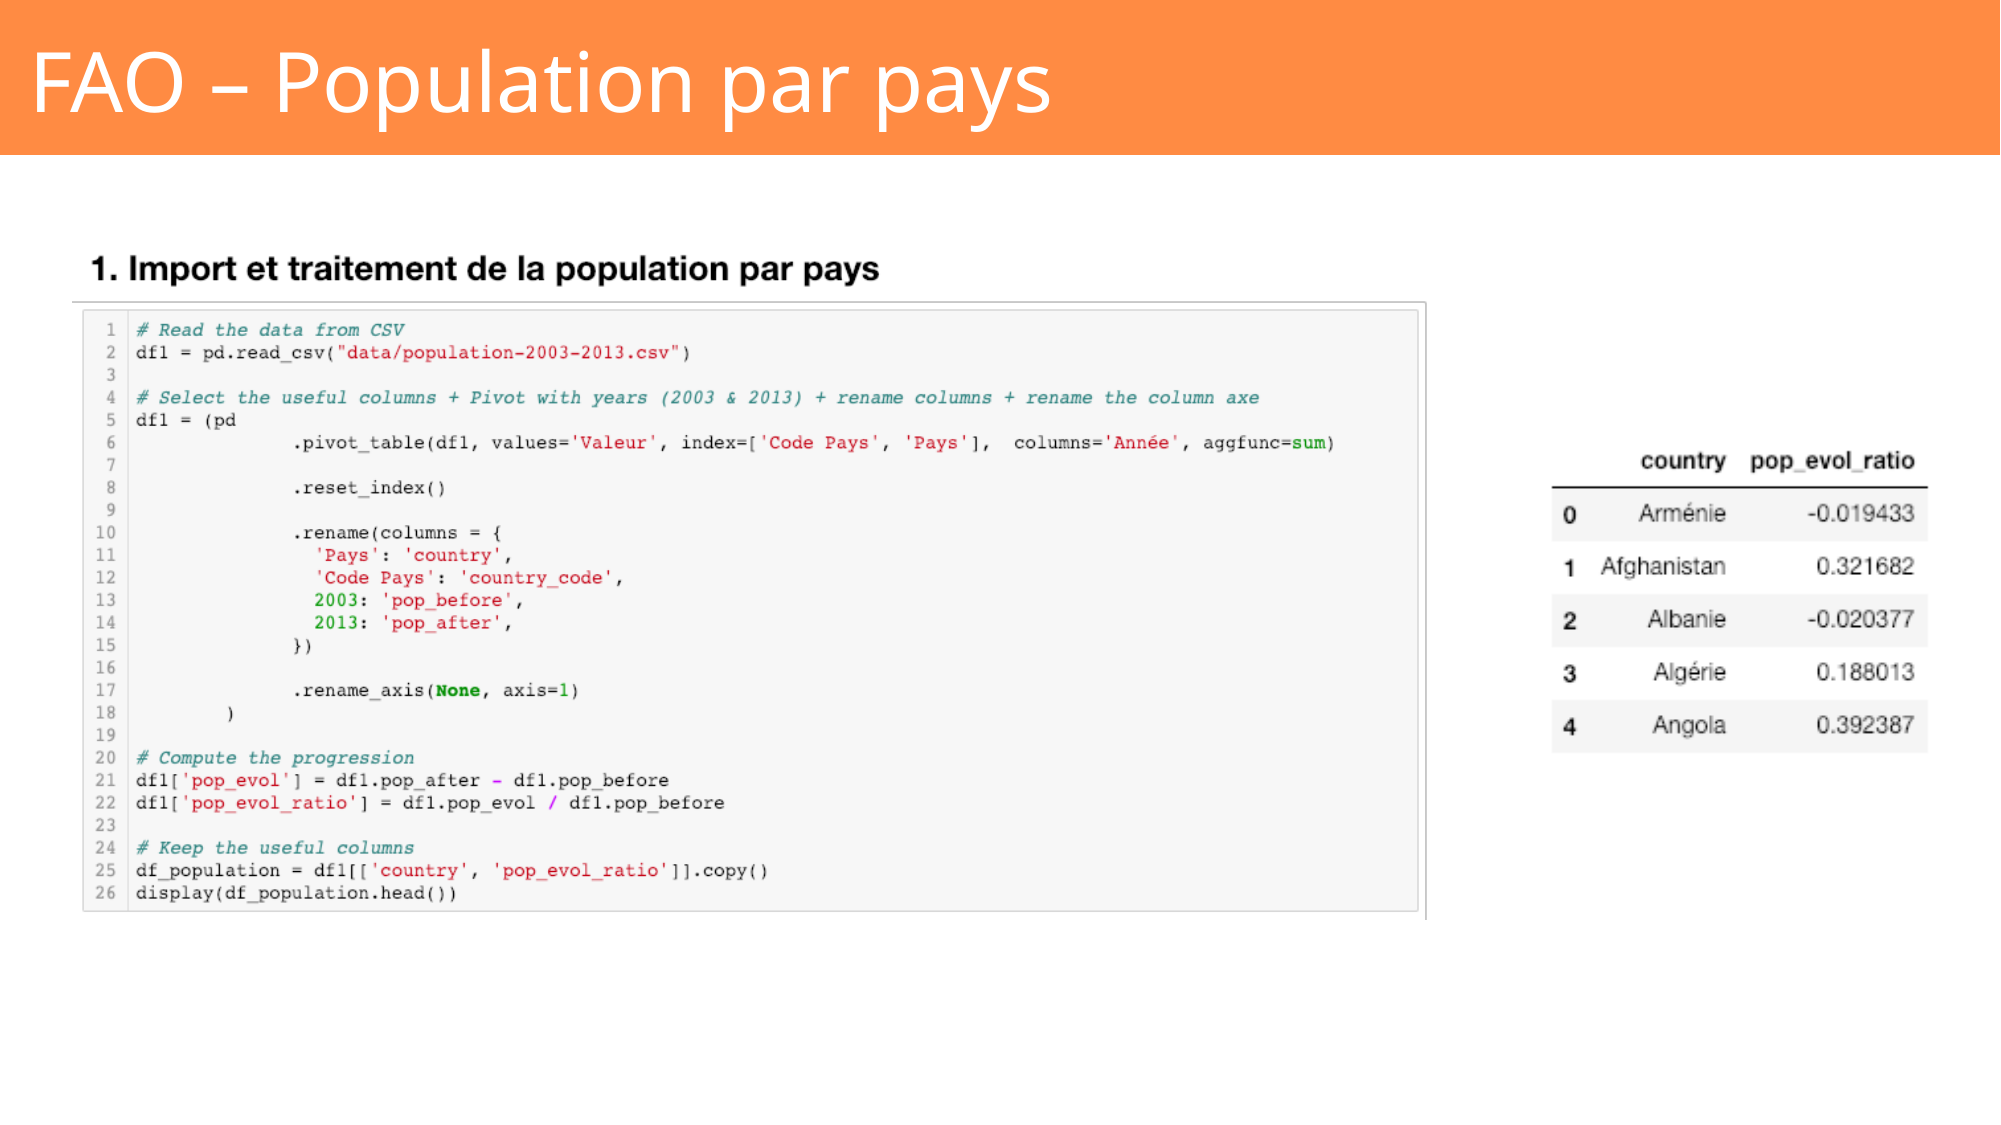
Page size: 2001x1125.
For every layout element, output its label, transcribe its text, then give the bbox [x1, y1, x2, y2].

picture [1521, 430, 1950, 769]
text_box [0, 0, 2000, 156]
picture [72, 234, 1440, 920]
text_box FAO – Population par pays [0, 0, 1281, 137]
